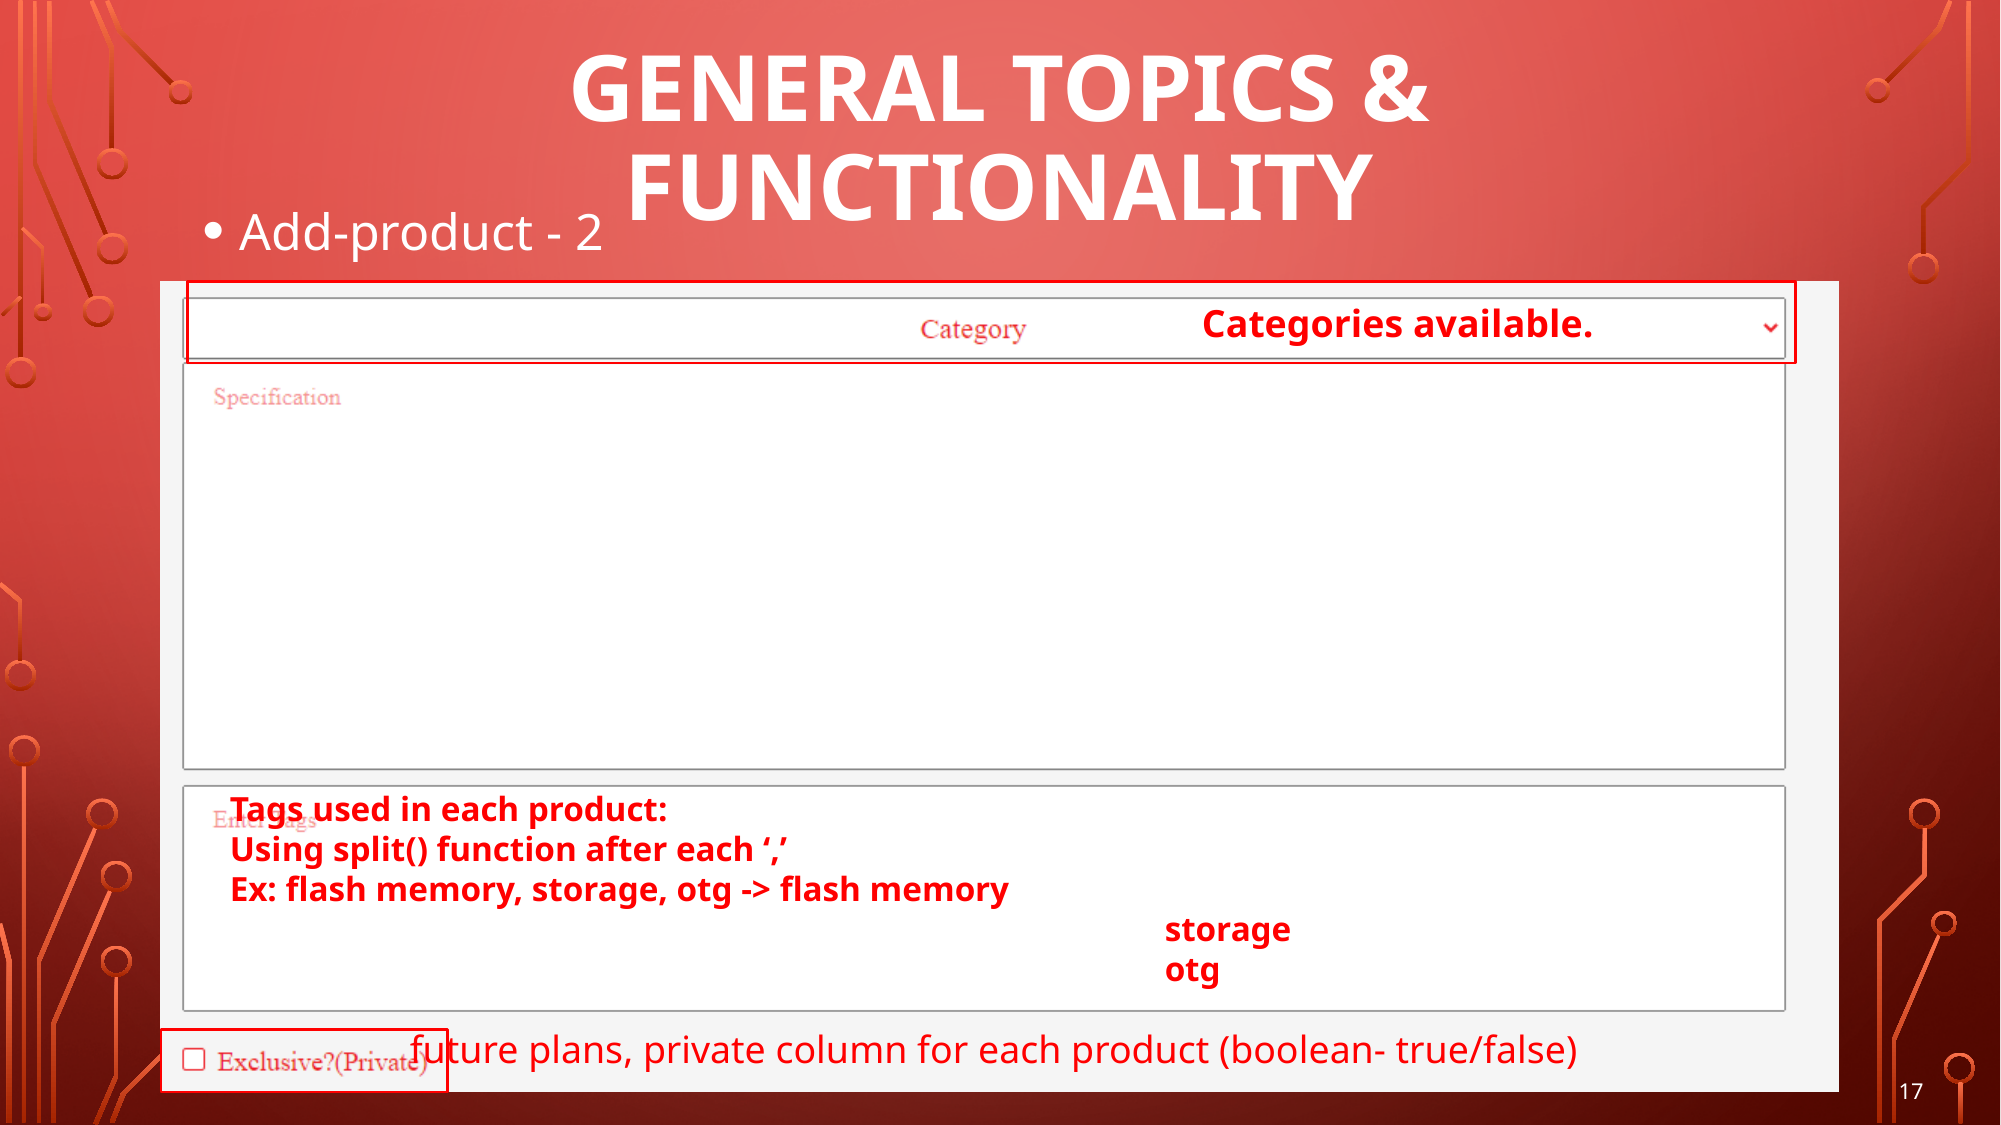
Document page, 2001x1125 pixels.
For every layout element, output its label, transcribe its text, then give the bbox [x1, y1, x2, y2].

list Add-product - 2 [187, 263, 1813, 281]
slide_number 17 [1812, 1062, 1939, 1122]
title General topics & functionality [187, 19, 1813, 263]
picture [160, 281, 1839, 1093]
